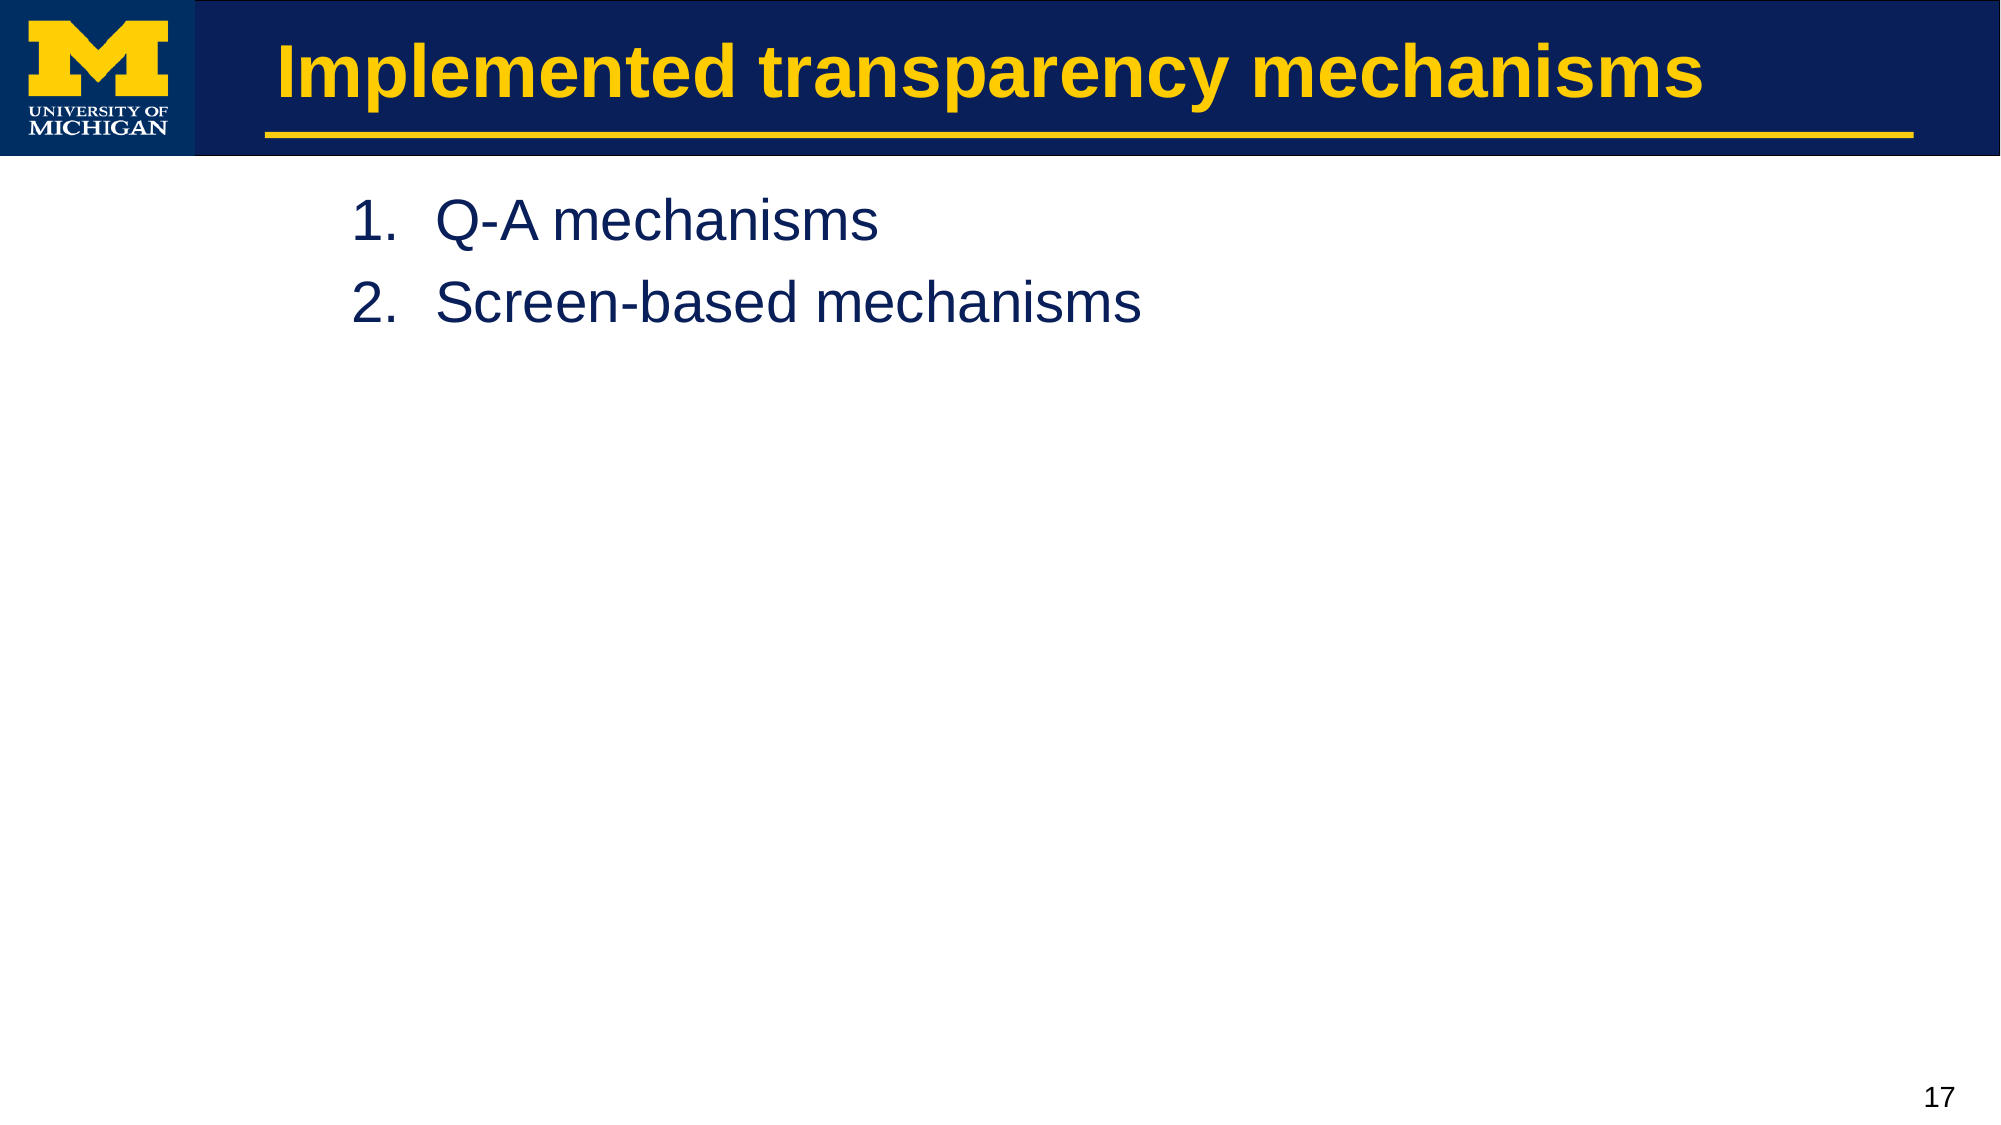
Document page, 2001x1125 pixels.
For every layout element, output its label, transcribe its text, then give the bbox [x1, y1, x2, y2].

picture [0, 0, 195, 156]
list Q-A mechanisms Screen-based mechanisms [261, 174, 1912, 1067]
title Implemented transparency mechanisms [261, 0, 1908, 135]
